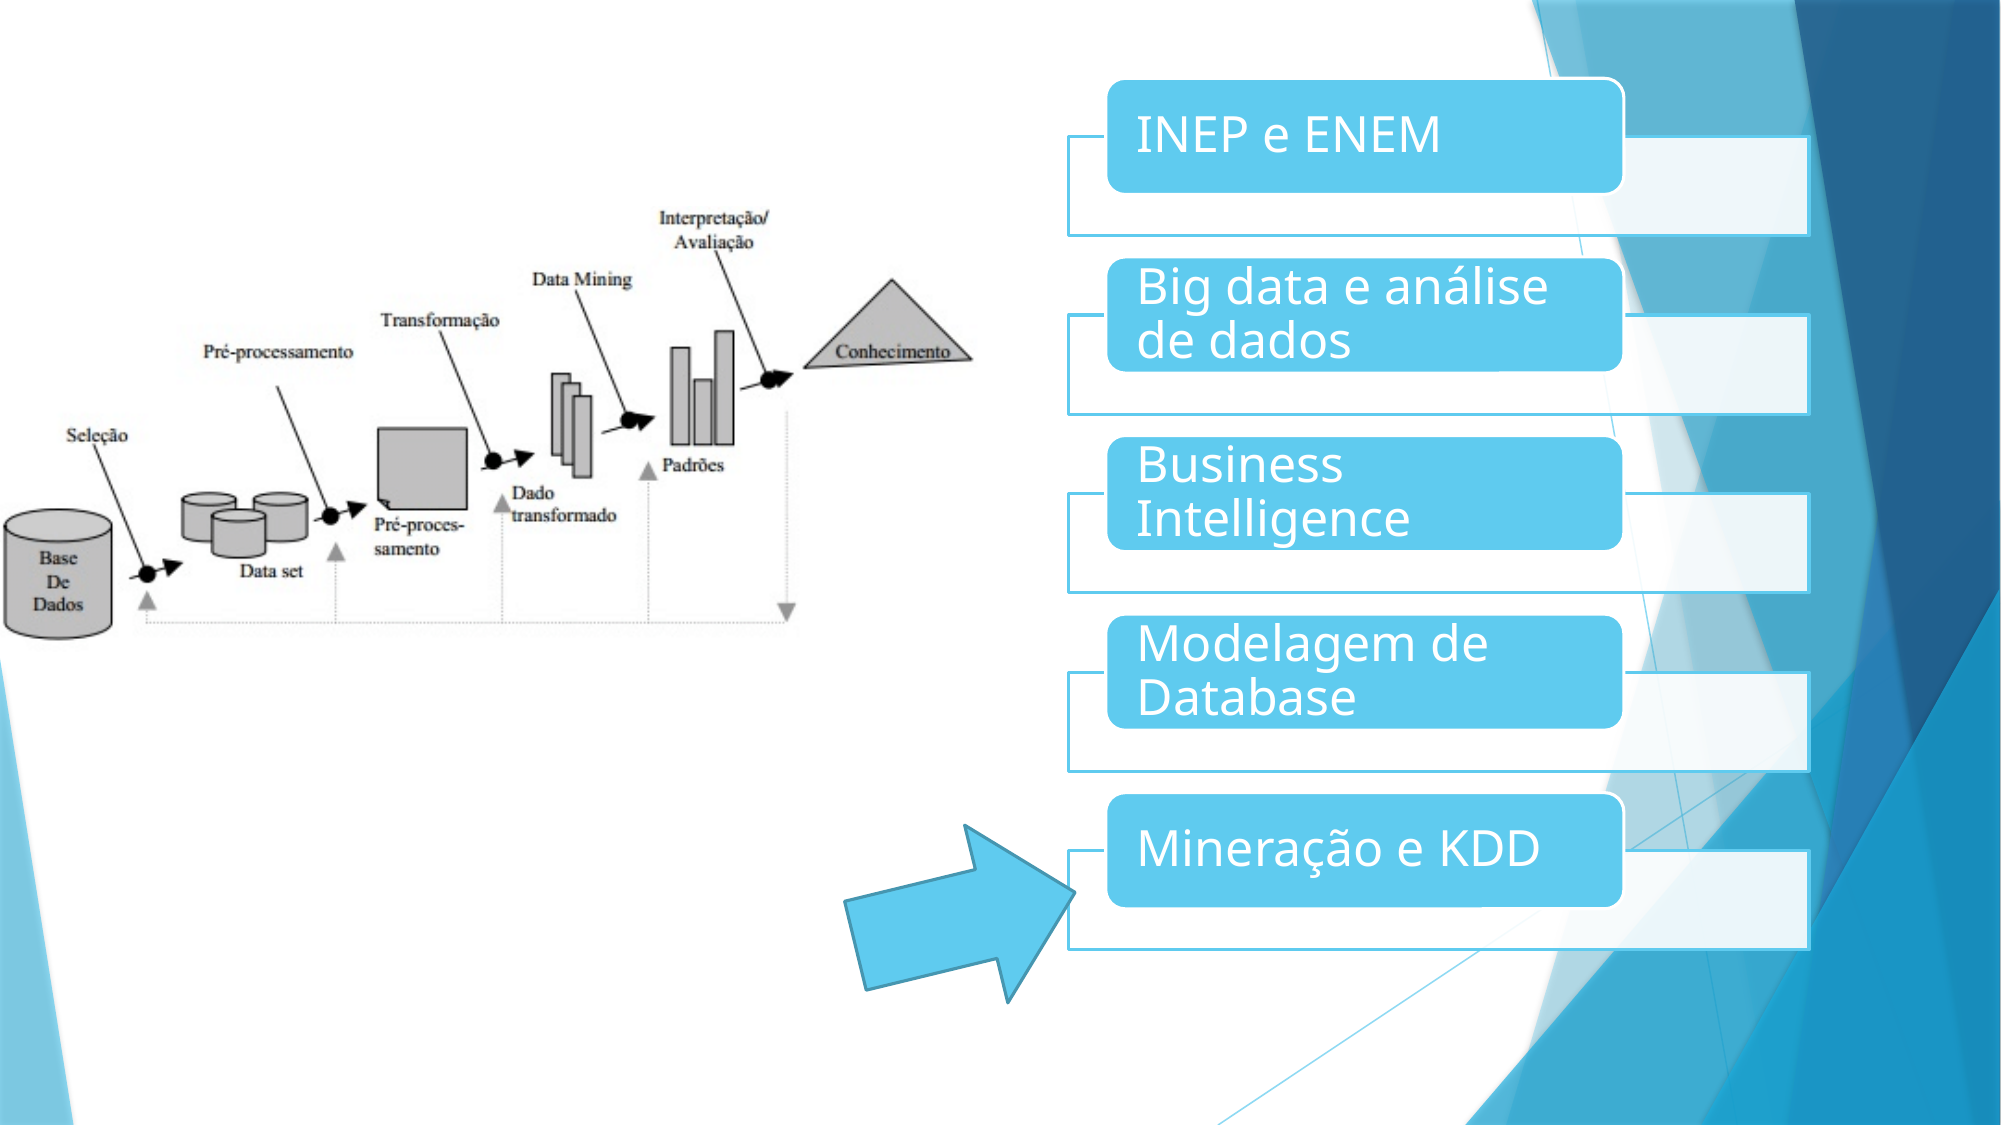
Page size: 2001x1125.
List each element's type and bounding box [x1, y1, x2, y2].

text_box [843, 823, 1063, 1005]
picture [0, 206, 982, 652]
list [1068, 60, 1810, 969]
